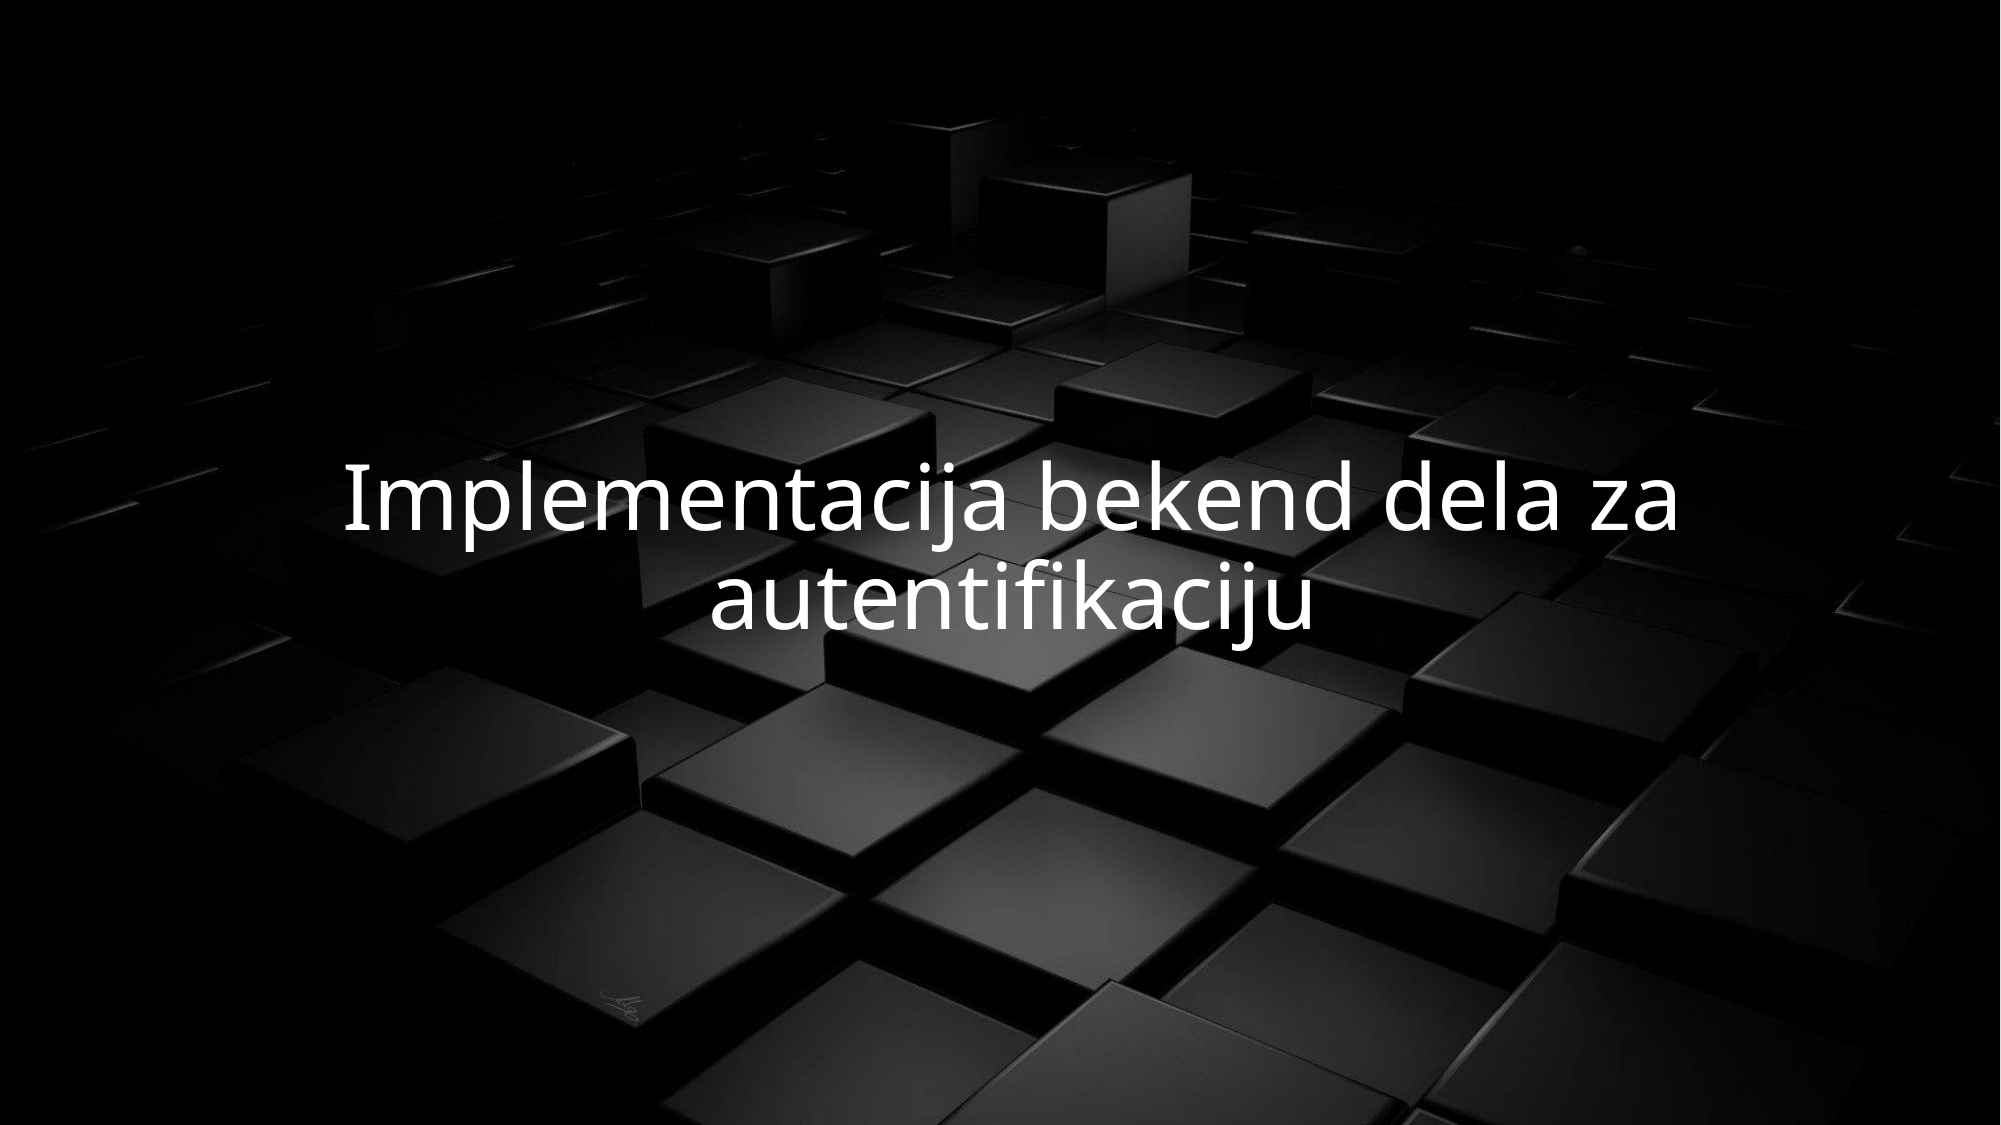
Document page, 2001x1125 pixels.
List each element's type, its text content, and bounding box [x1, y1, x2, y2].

picture [0, 0, 2001, 1125]
title Implementacija bekend dela za autentifikaciju [260, 441, 1767, 659]
